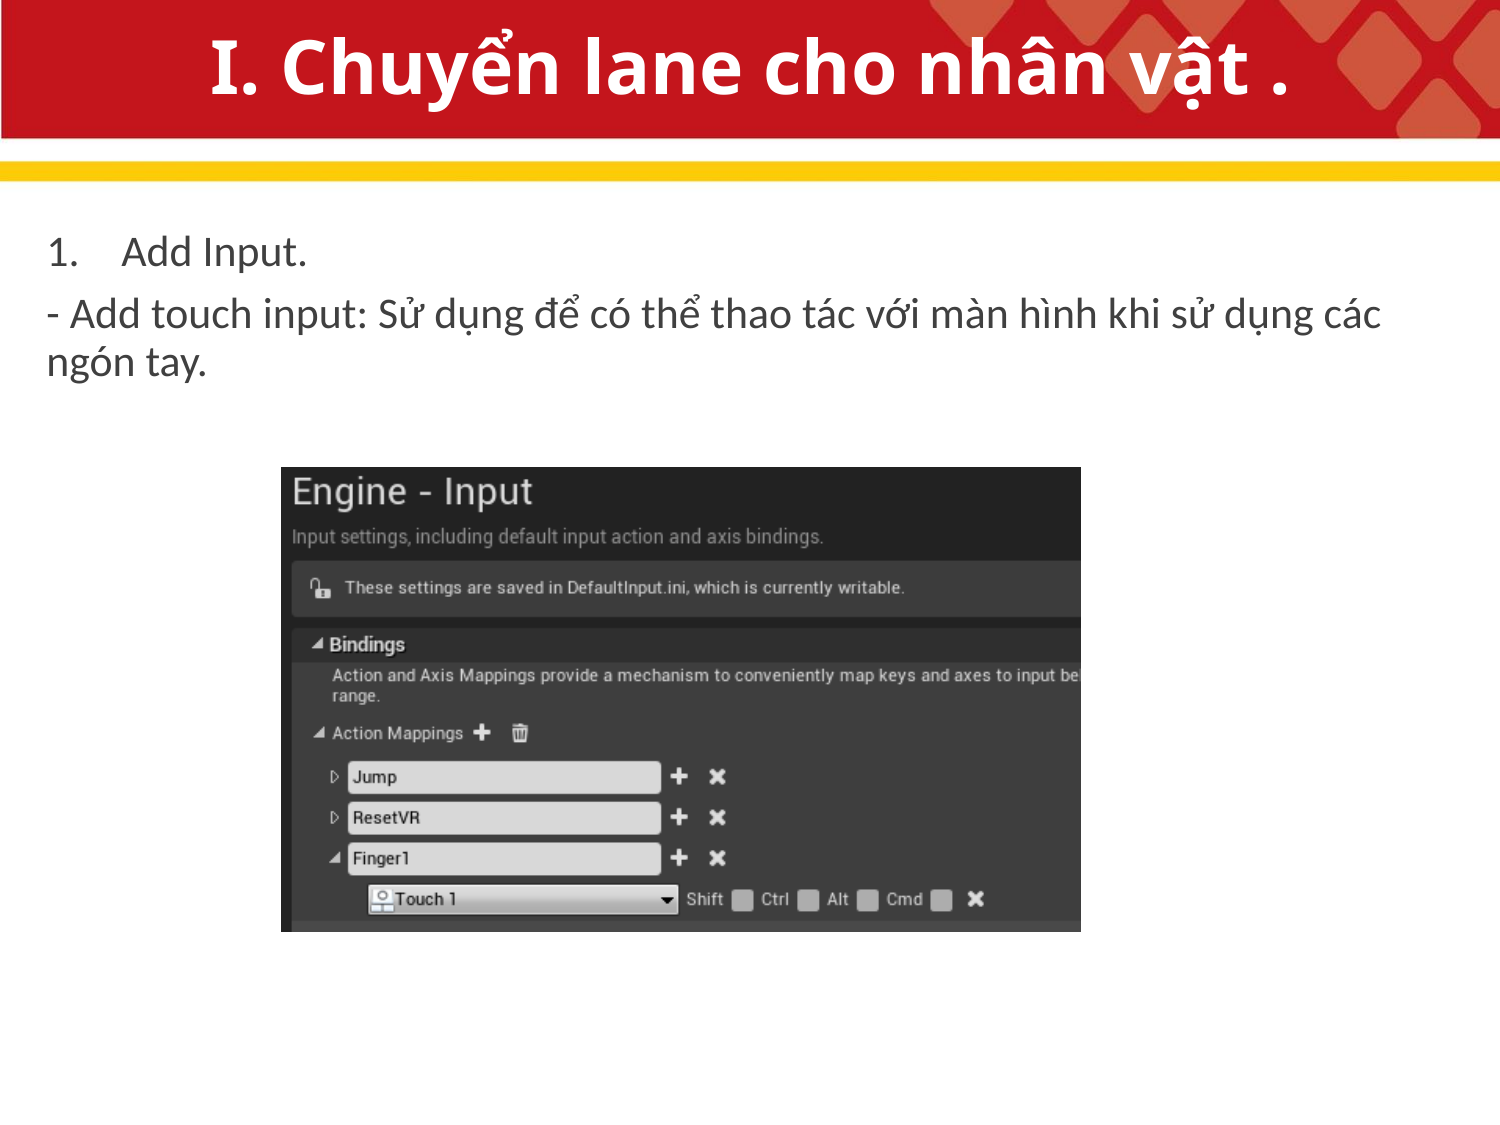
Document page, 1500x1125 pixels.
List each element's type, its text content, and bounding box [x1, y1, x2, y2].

title I. Chuyển lane cho nhân vật . [31, 0, 1471, 141]
list Add Input. - Add touch input: Sử dụng để có thể thao tác với màn hình khi sử dụng các ngón tay. [31, 220, 1471, 1025]
picture [0, 0, 1500, 1125]
